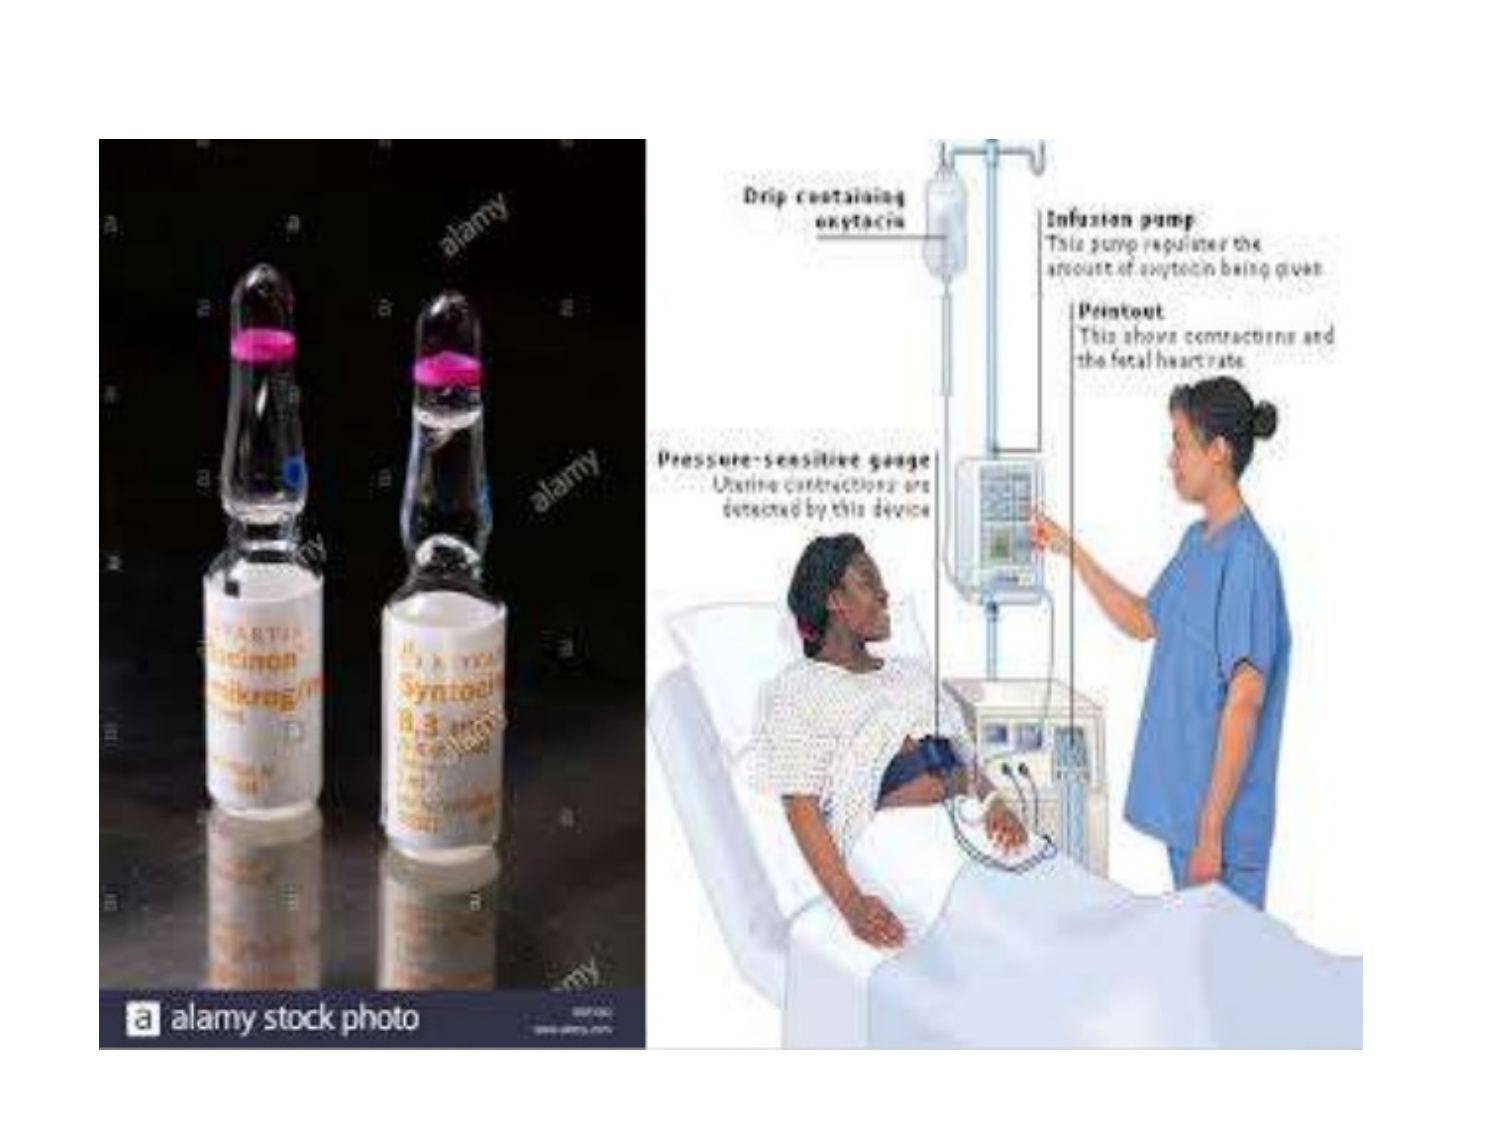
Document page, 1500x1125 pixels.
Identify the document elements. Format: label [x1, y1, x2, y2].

picture [99, 138, 1363, 1051]
